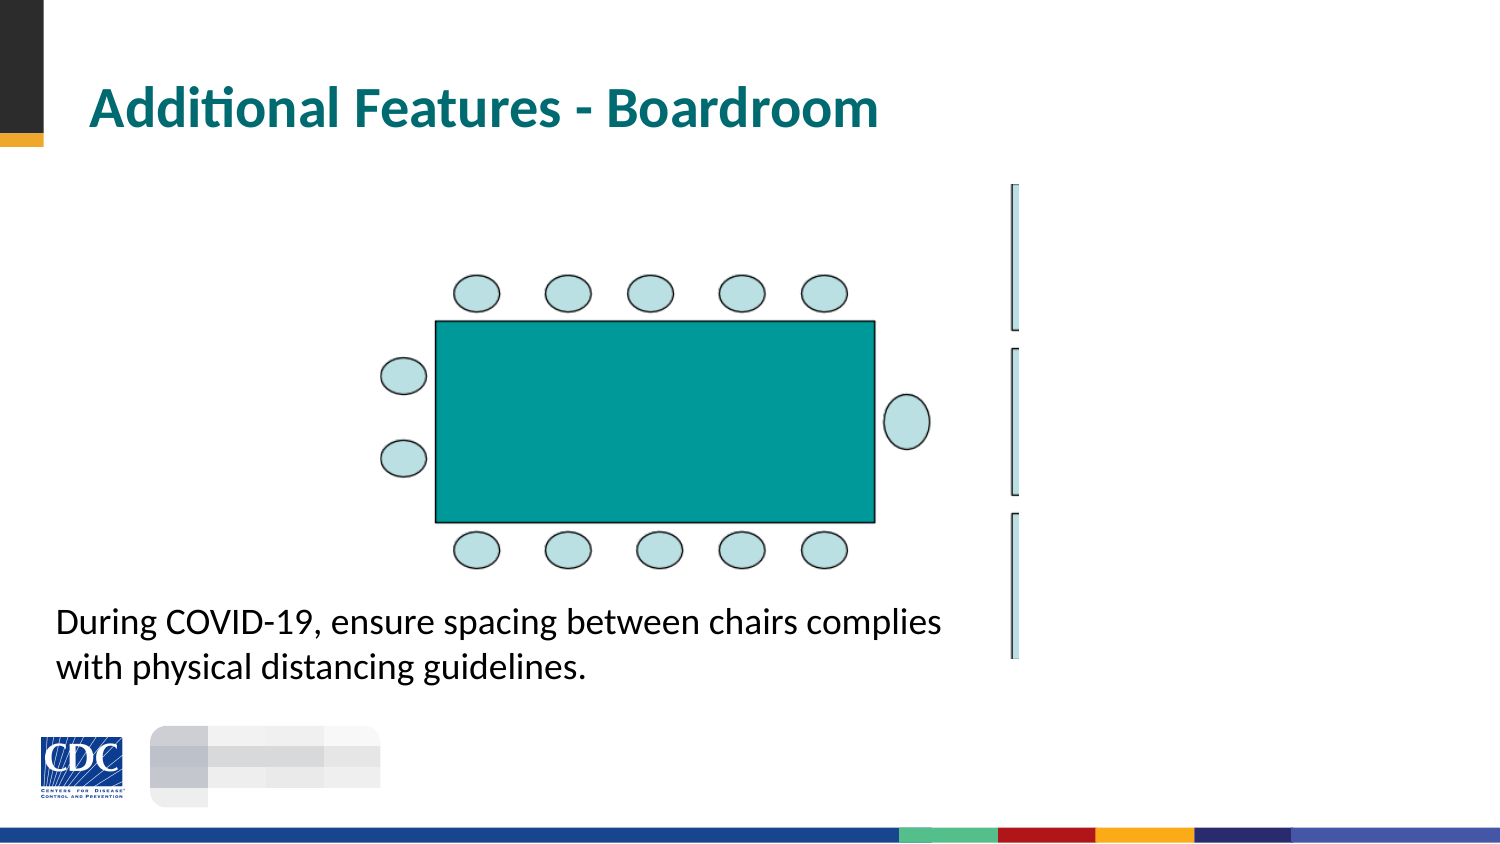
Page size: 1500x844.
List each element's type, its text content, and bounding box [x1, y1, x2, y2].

text_box During COVID-19, ensure spacing between chairs complies with physical distancing guidelines. [41, 589, 967, 695]
picture [380, 183, 1020, 659]
picture [41, 737, 125, 798]
title Additional Features - Boardroom [75, 33, 1425, 147]
